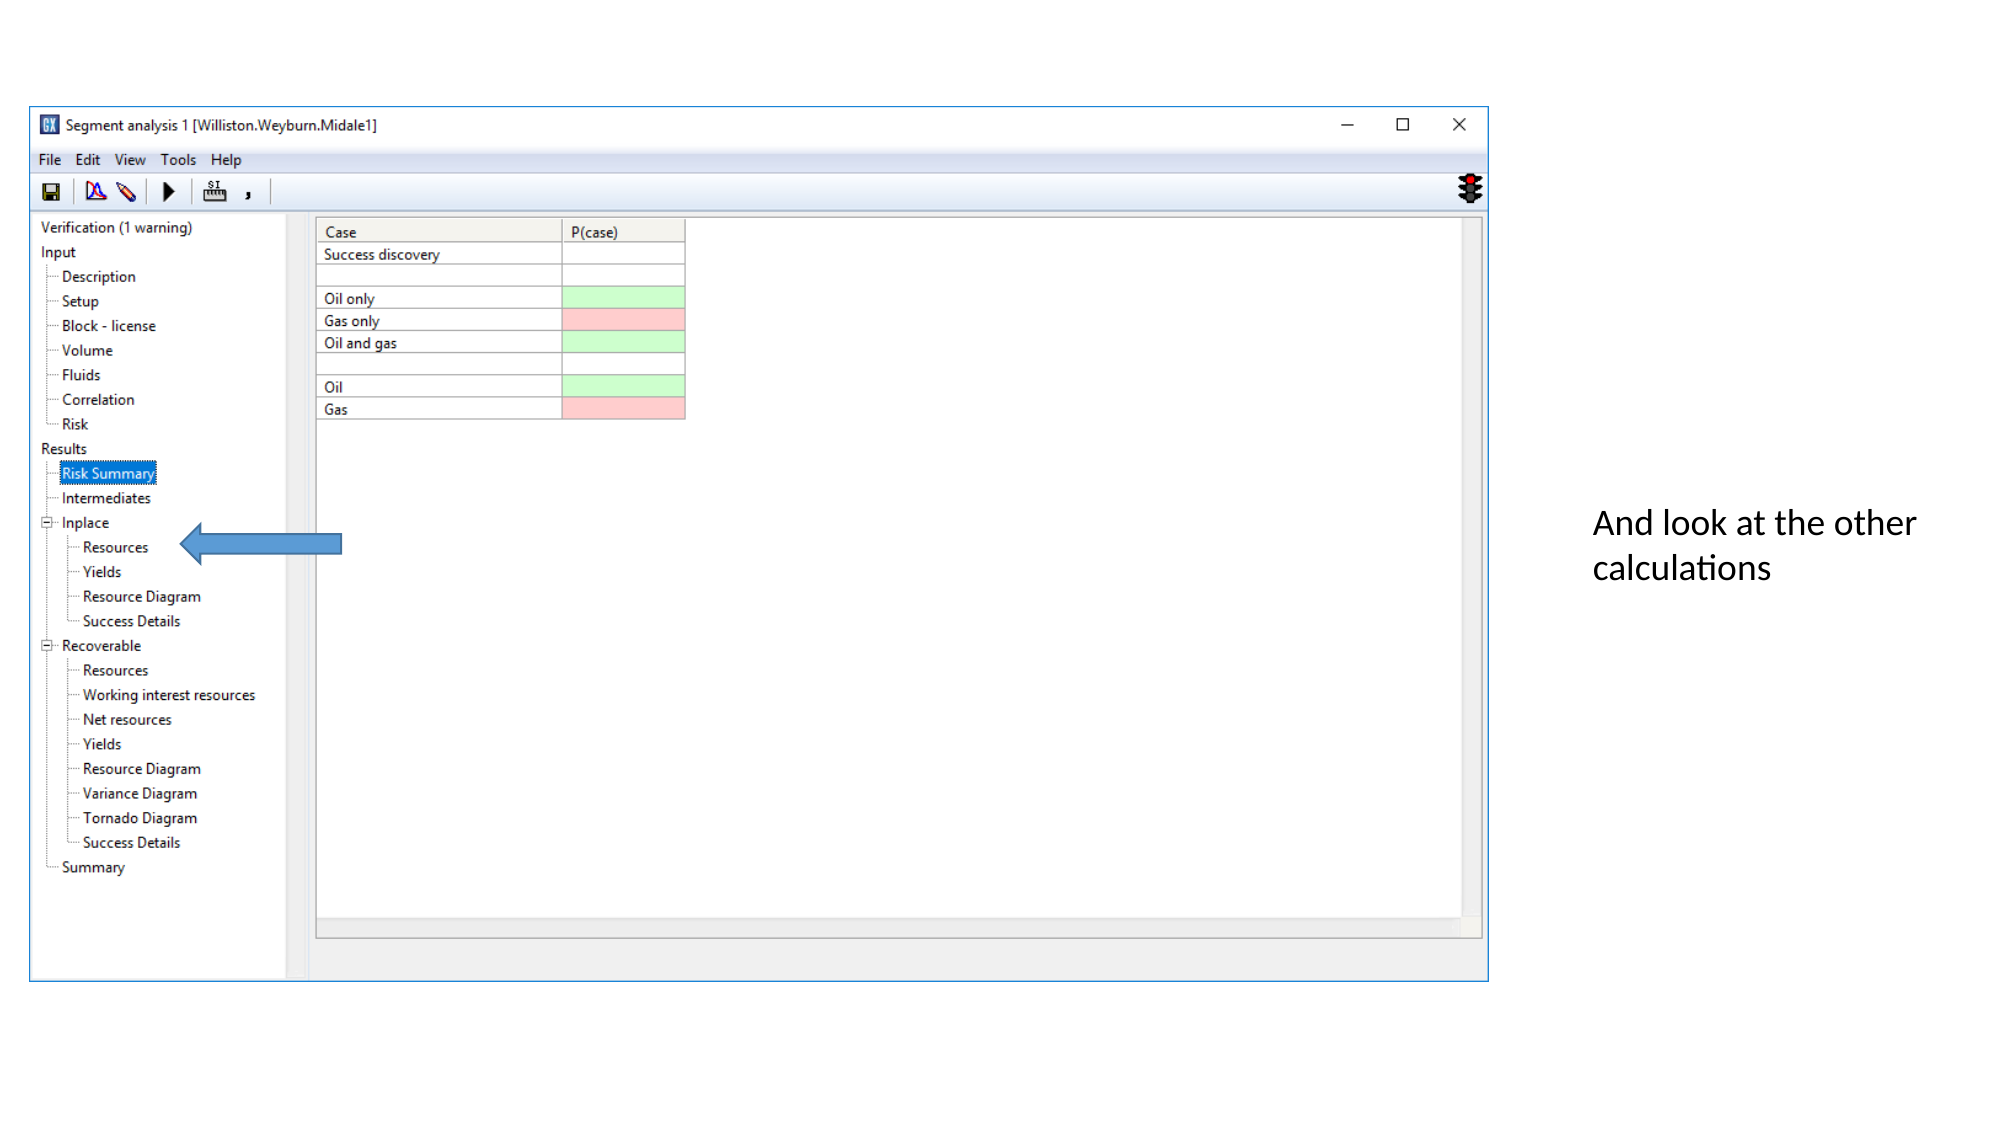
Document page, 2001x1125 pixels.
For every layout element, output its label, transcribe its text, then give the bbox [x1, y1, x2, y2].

picture [29, 106, 1489, 982]
text_box And look at the other calculations [1578, 490, 1933, 596]
